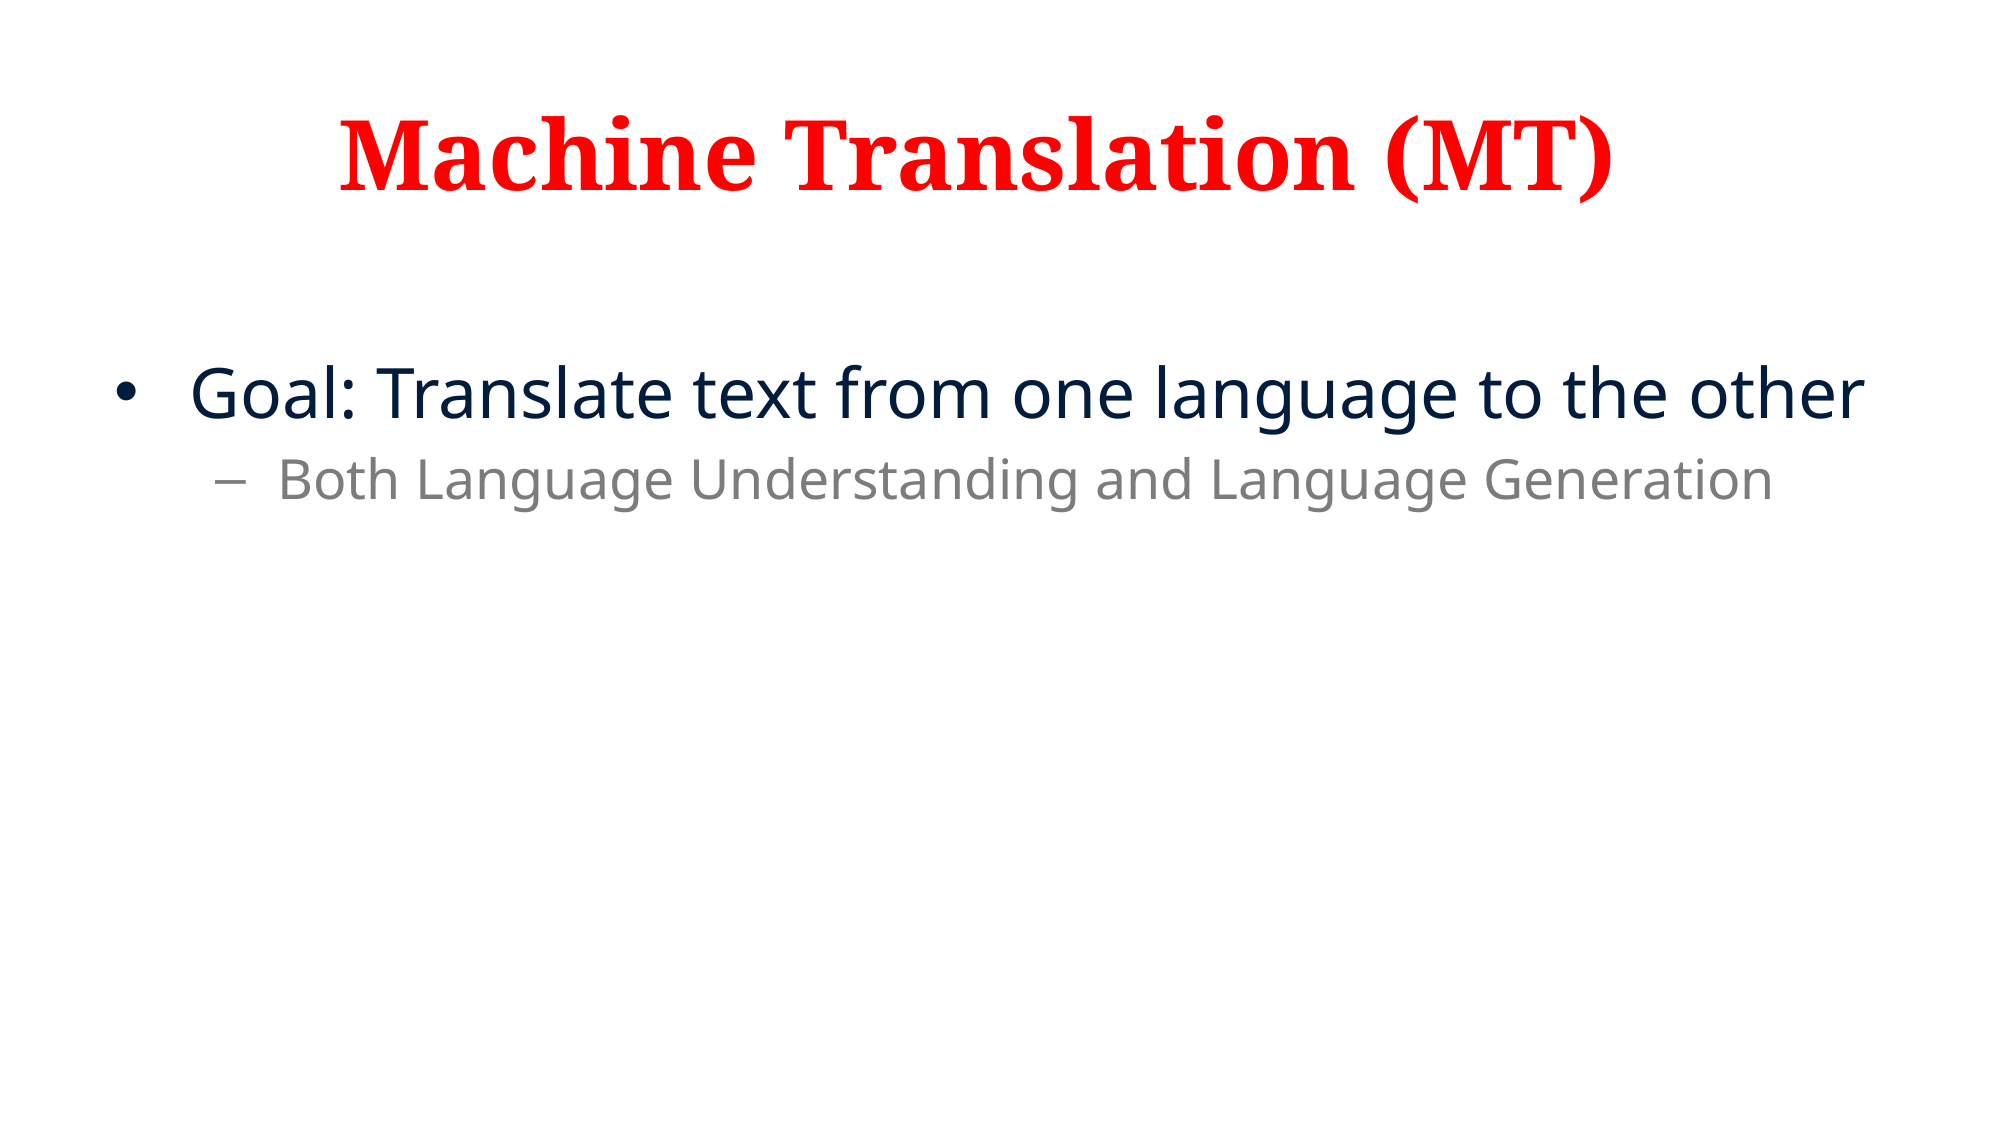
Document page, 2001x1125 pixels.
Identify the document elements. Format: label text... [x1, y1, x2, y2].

title Machine Translation (MT) [55, 85, 1900, 240]
list Goal: Translate text from one language to the other Both Language Understanding and Language Generation [99, 341, 1900, 933]
